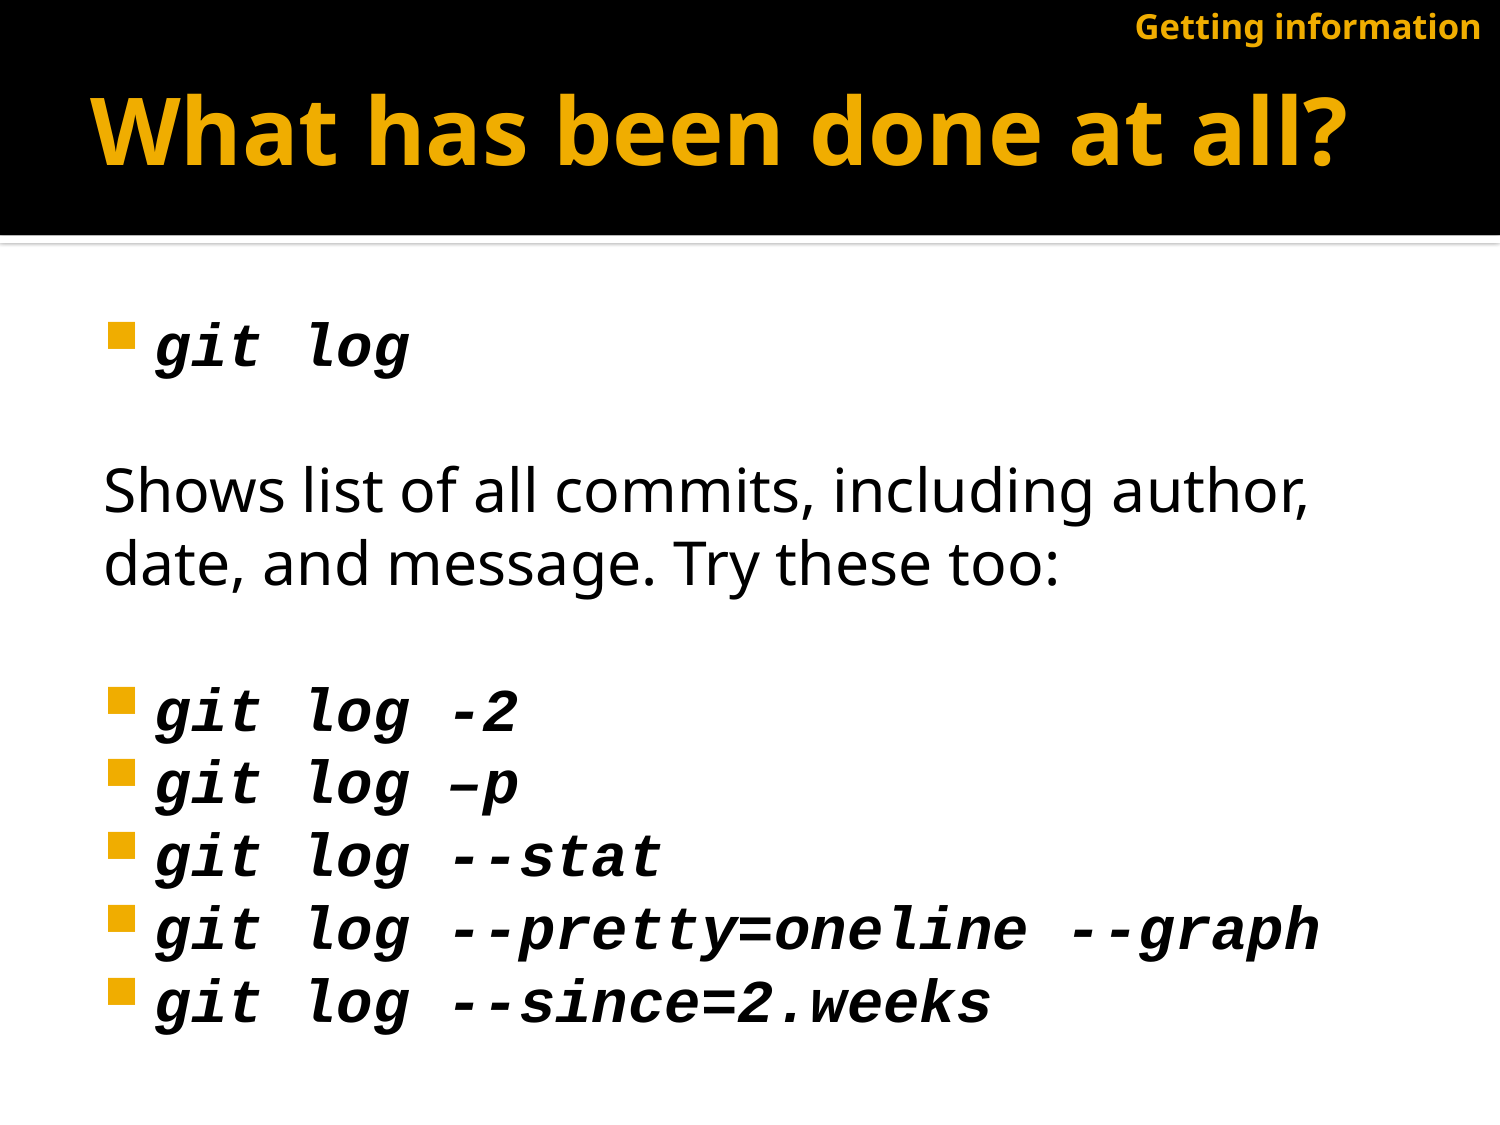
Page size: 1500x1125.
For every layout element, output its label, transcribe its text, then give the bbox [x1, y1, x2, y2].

text_box Getting information [1095, 0, 1490, 59]
title What has been done at all? [75, 25, 1425, 231]
list git log Shows list of all commits, including author, date, and message. Try these too: git log -2 git log –p git log --stat git log --pretty=oneline --graph git log --since=2.weeks [75, 291, 1425, 1050]
